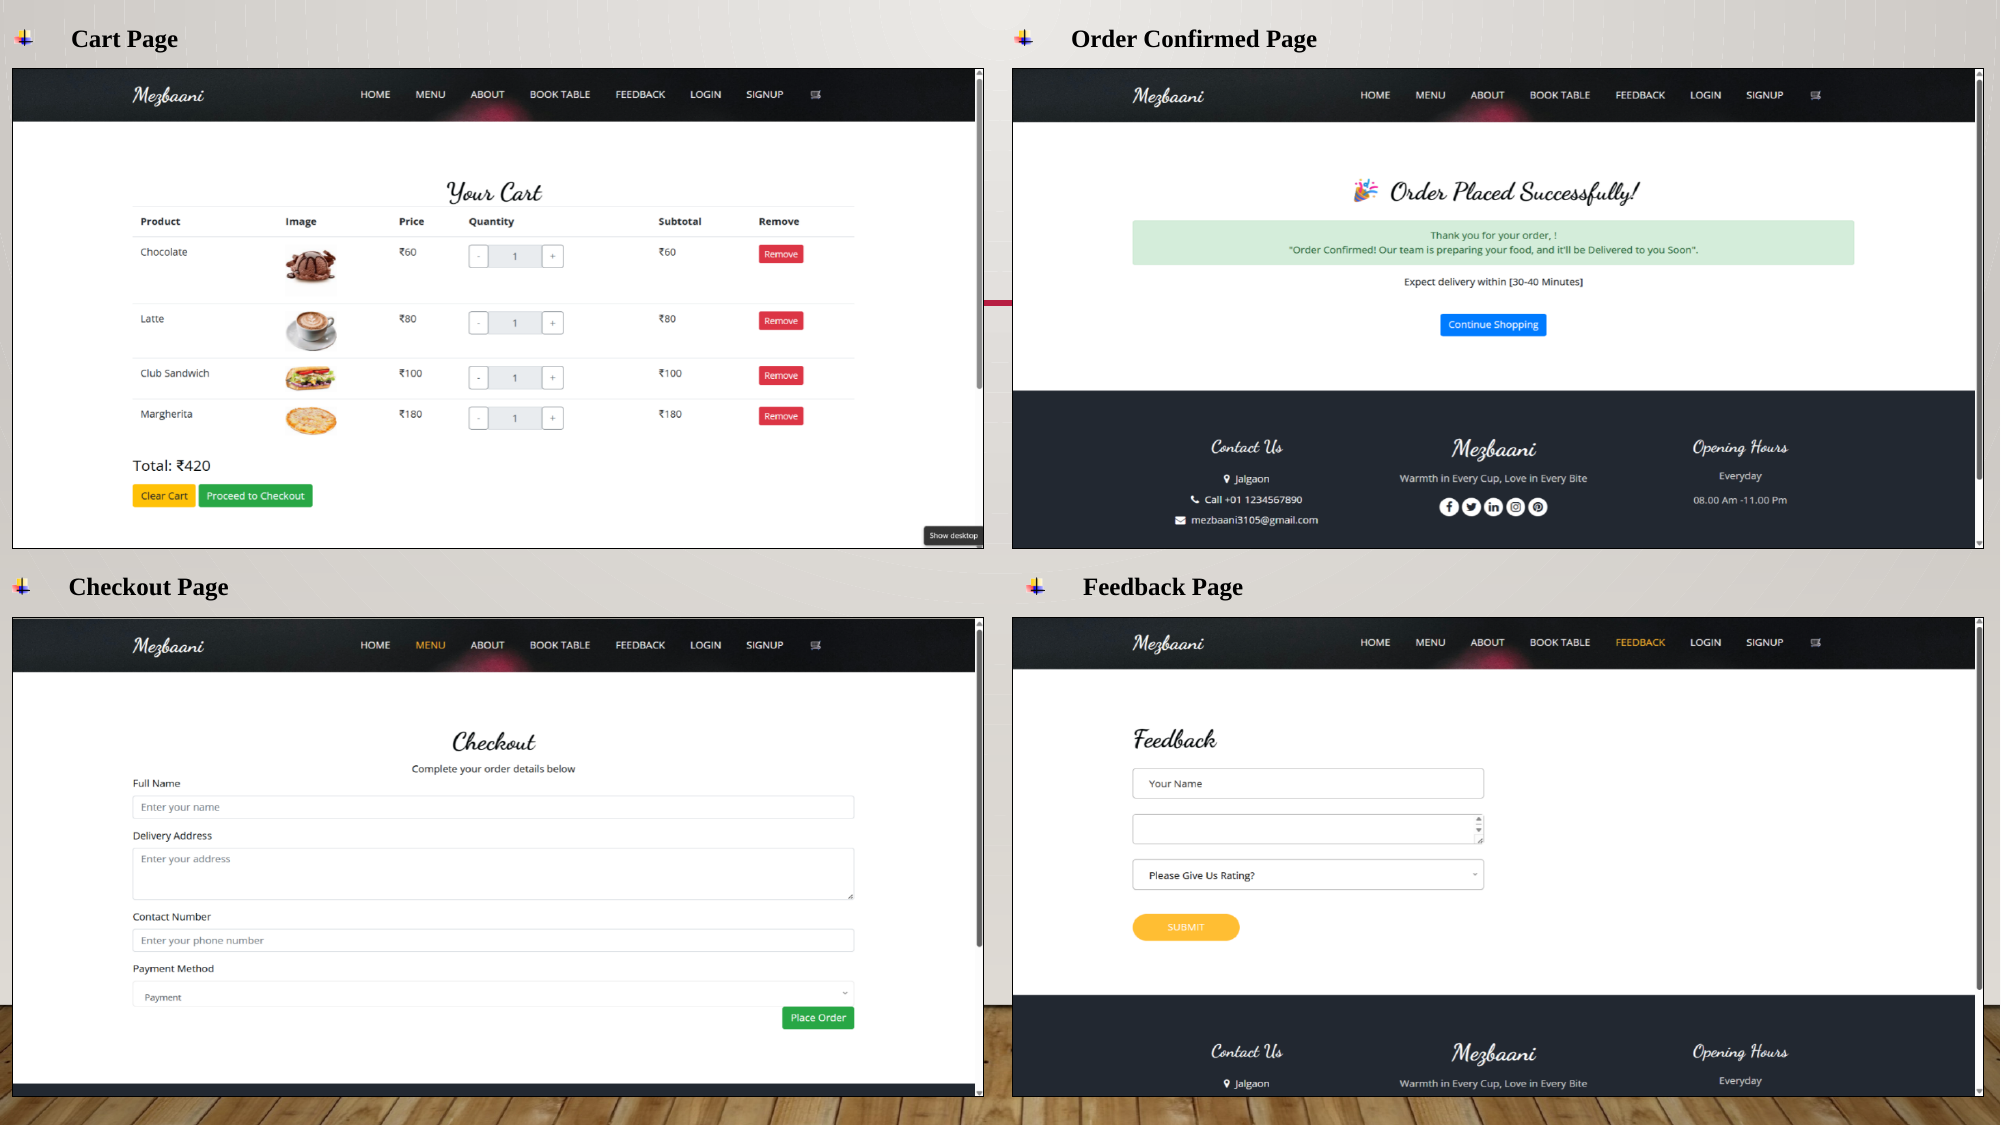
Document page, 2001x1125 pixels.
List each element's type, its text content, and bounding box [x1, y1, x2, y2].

picture [14, 28, 33, 46]
text_box Checkout Page [0, 548, 999, 608]
text_box Feedback Page [1012, 548, 2000, 608]
picture [1026, 576, 1045, 595]
text_box Cart Page [0, 0, 999, 60]
picture [1014, 28, 1033, 46]
picture [0, 616, 2000, 1125]
picture [11, 68, 984, 549]
picture [1011, 68, 1984, 549]
picture [12, 576, 30, 595]
text_box Order Confirmed Page [999, 0, 2000, 60]
